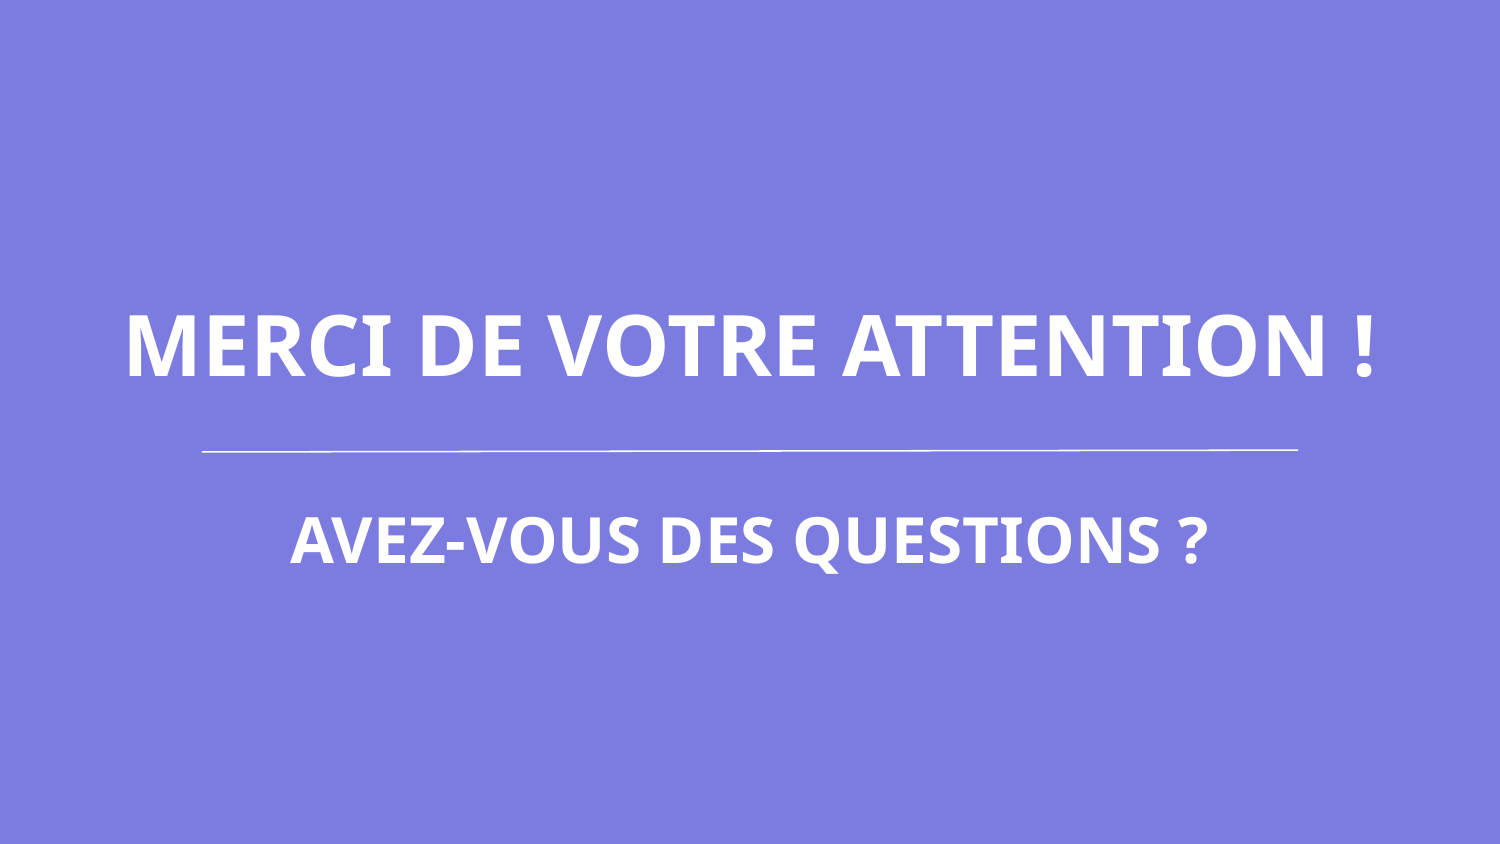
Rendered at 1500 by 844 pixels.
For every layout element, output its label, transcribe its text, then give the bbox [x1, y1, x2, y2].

title AVEZ-VOUS DES QUESTIONS ? [234, 476, 1266, 600]
title MERCI DE VOTRE ATTENTION ! [81, 245, 1419, 440]
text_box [201, 449, 1299, 453]
